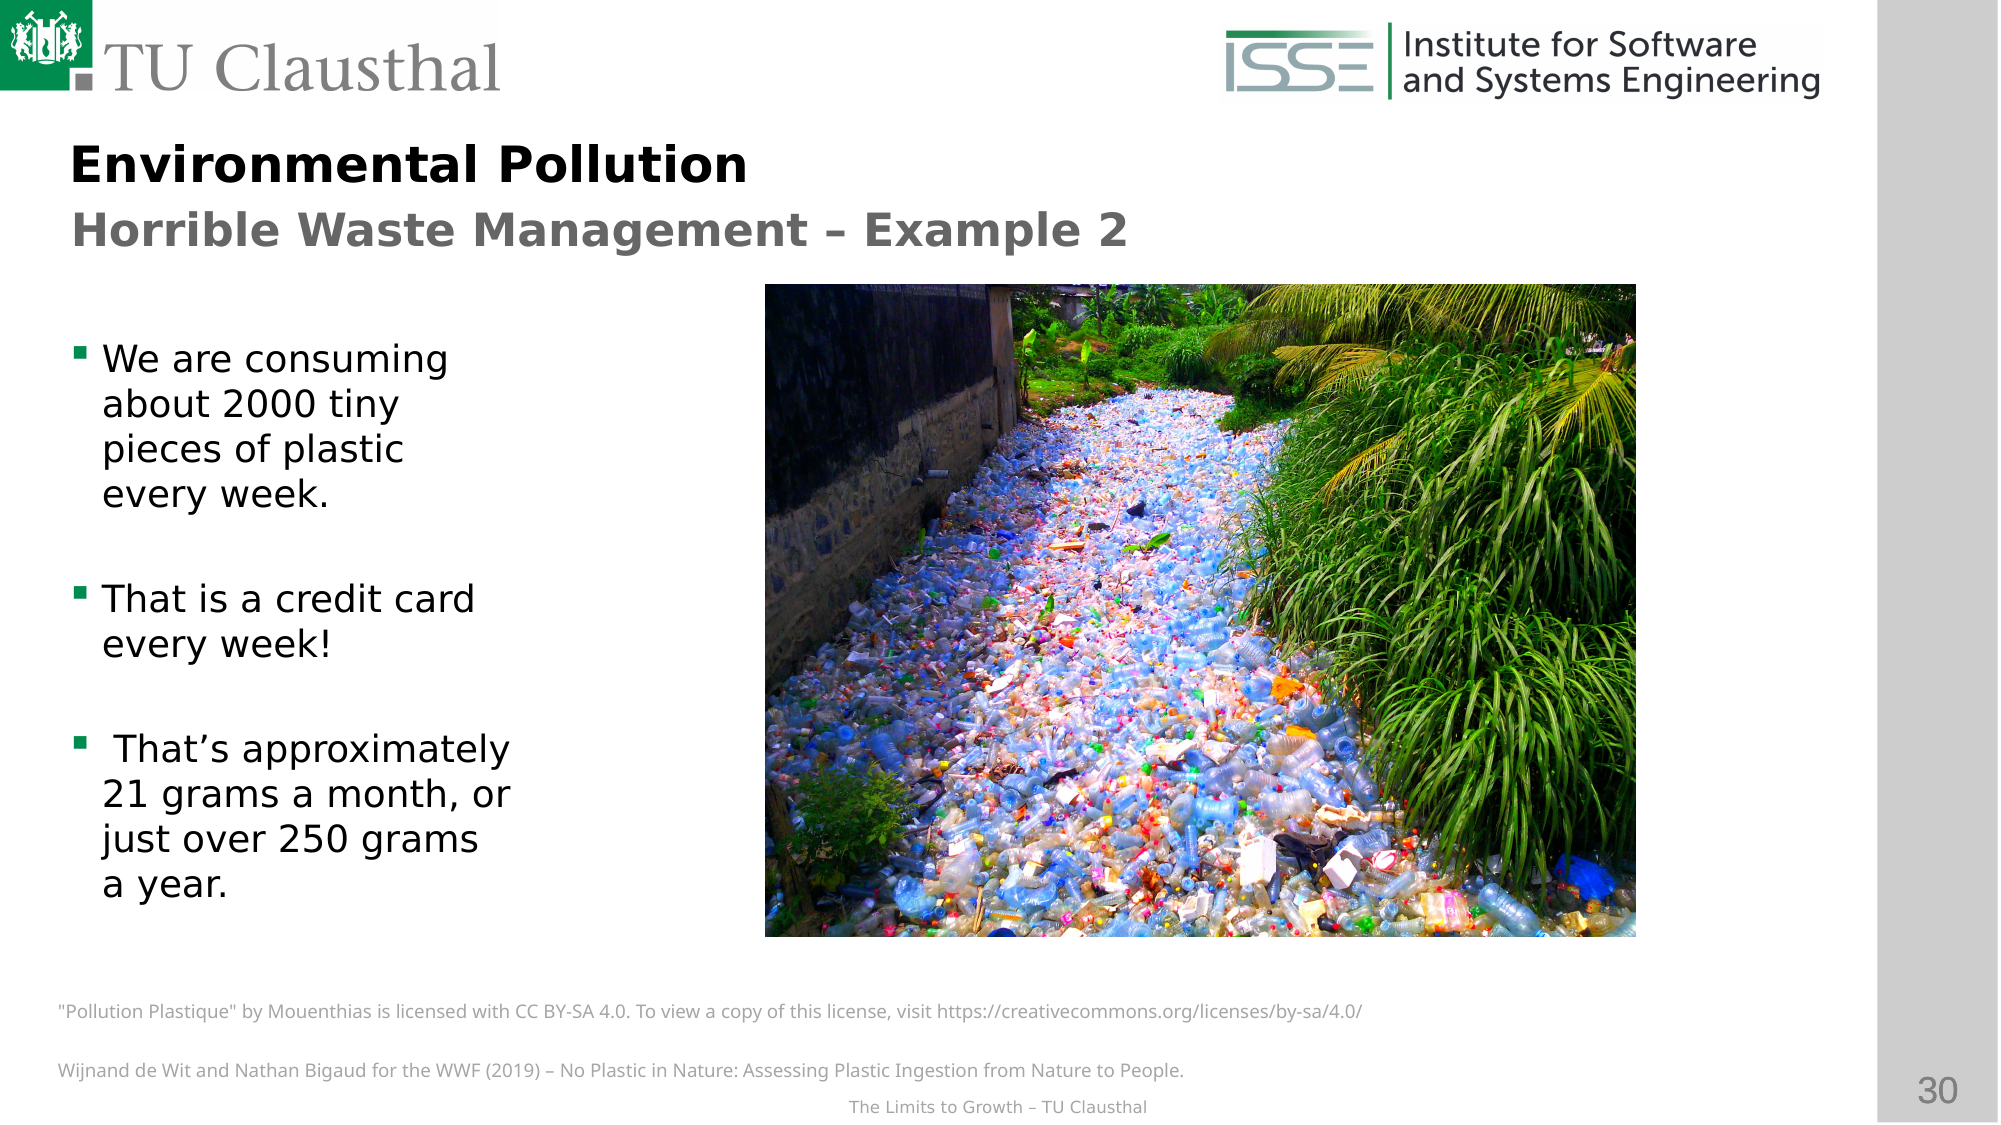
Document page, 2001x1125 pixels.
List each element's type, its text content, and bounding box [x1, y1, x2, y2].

picture [0, 0, 500, 91]
text_box "Pollution Plastique" by Mouenthias is licensed with CC BY-SA 4.0. To view a copy of this license, visit https://creativecommons.org/licenses/by-sa/4.0/ [43, 992, 1827, 1030]
text_box Wijnand de Wit and Nathan Bigaud for the WWF (2019) – No Plastic in Nature: Assessing Plastic Ingestion from Nature to People. [43, 1051, 1259, 1089]
picture [1218, 22, 1825, 106]
text_box Horrible Waste Management – Example 2 [70, 188, 1769, 269]
text_box Environmental Pollution [54, 125, 1817, 206]
picture [765, 284, 1636, 937]
text_box We are consuming about 2000 tiny pieces of plastic every week. That is a credit card every week! That’s approximately 21 grams a month, or just over 250 grams a year. [55, 207, 528, 992]
